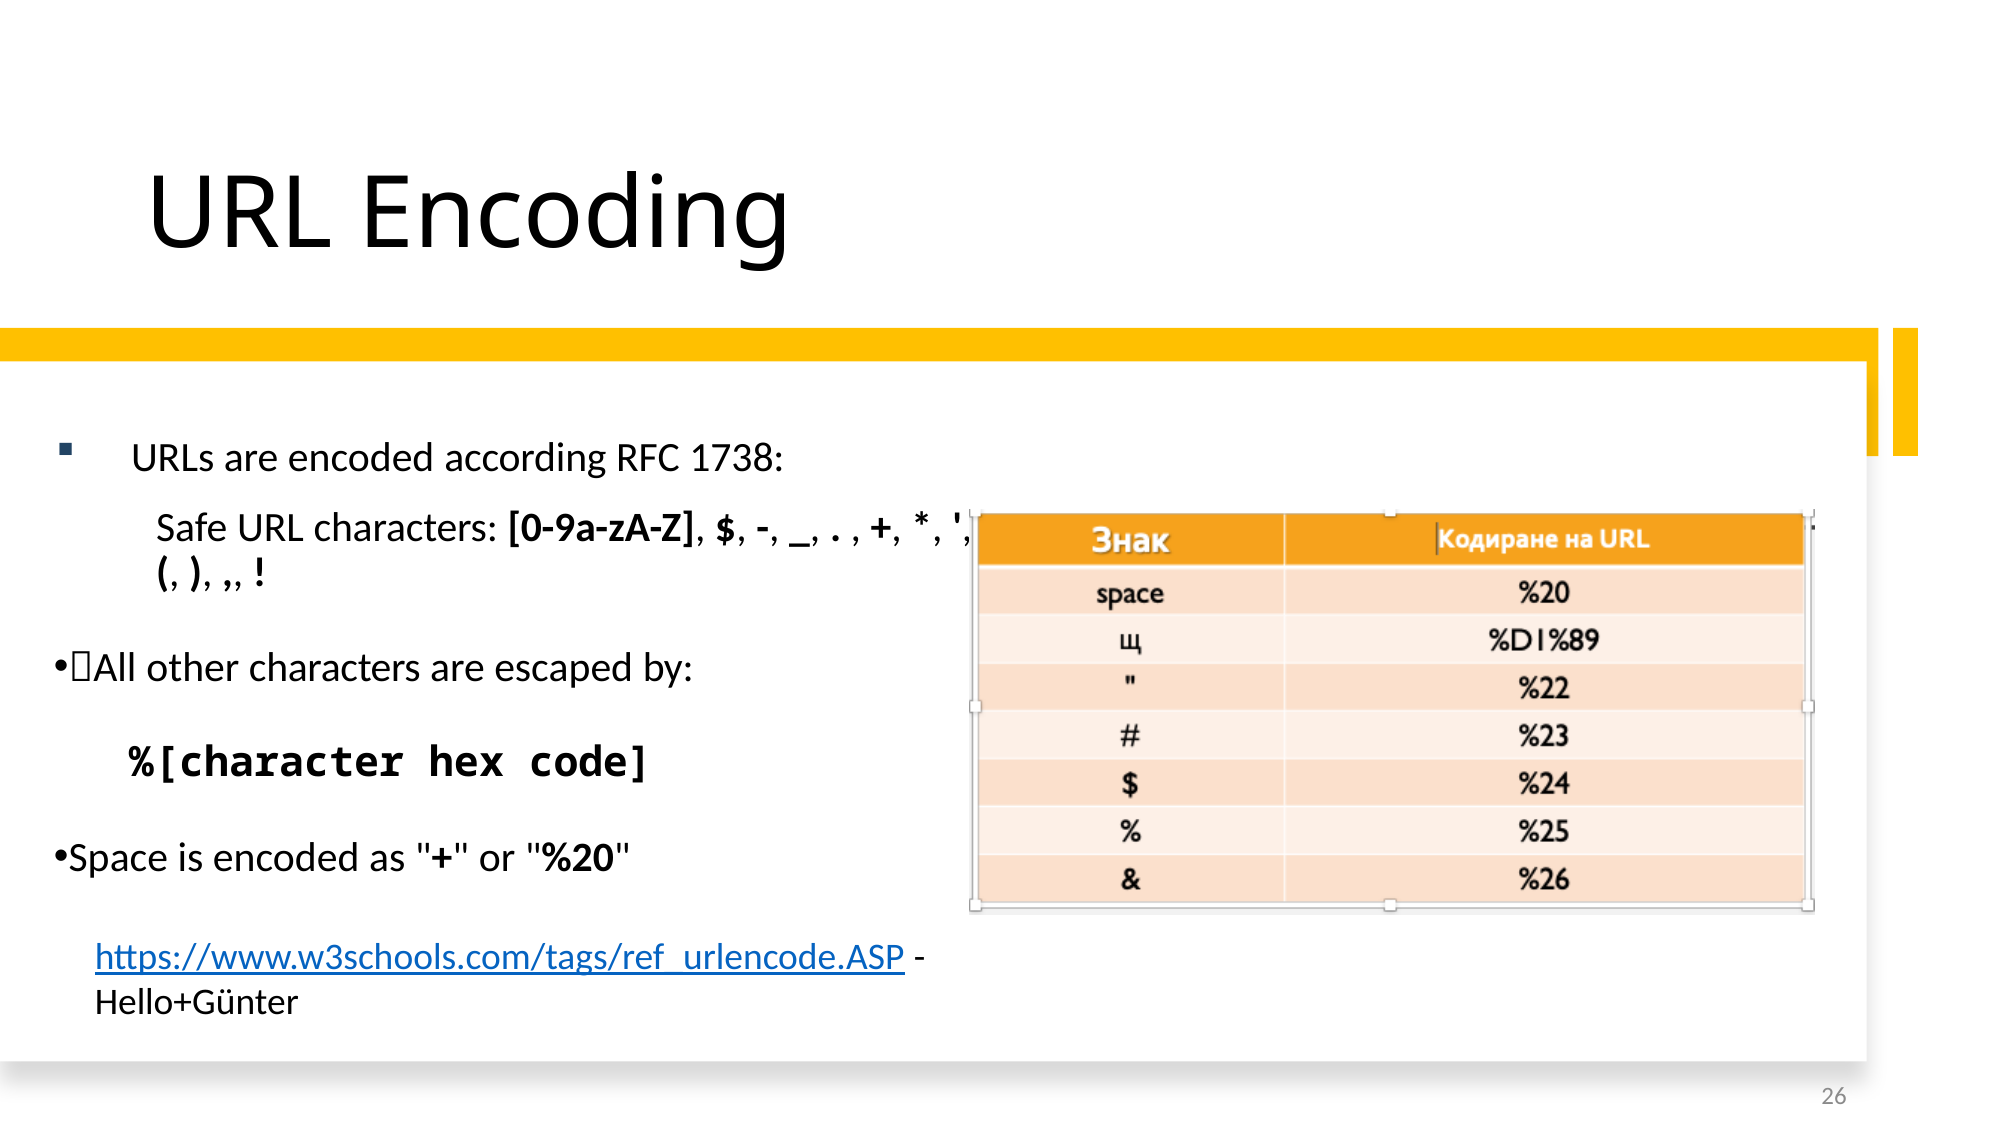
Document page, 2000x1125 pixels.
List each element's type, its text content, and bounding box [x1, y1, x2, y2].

text_box [1892, 327, 1919, 457]
text_box https://www.w3schools.com/tags/ref_urlencode.ASP -Hello+Günter [80, 924, 1100, 1030]
text_box [0, 360, 1868, 1062]
text_box [0, 327, 1879, 403]
text_box [0, 0, 2000, 1125]
slide_number 26 [1412, 1065, 1862, 1125]
picture [969, 509, 1815, 915]
list URLs are encoded according RFC 1738: Safe URL characters: [0-9a-zA-Z], $, -, _, . , +, *, ', (, ), ,, ! All other characters are escaped by: %[character hex code] Space is encoded as "+" or "%20" [53, 357, 1000, 1024]
title URL Encoding [130, 63, 1781, 277]
